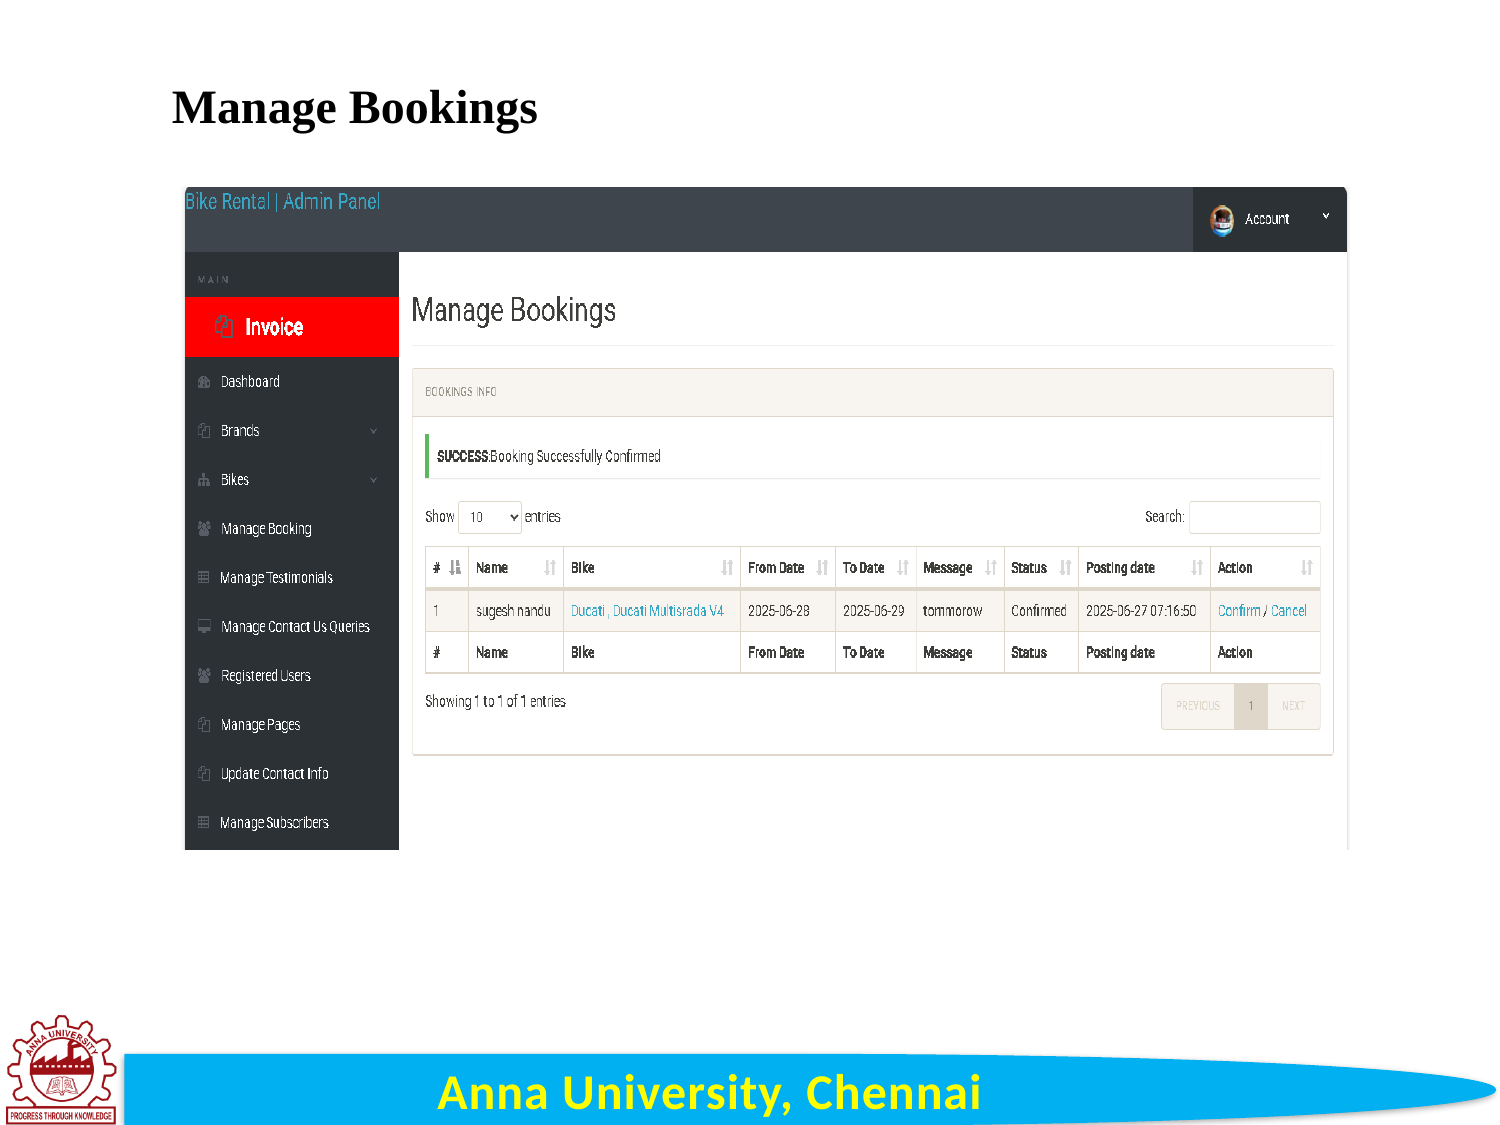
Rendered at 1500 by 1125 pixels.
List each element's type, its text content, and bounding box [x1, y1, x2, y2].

picture [180, 187, 1351, 851]
text_box Anna University, Chennai [124, 1053, 1497, 1125]
text_box Manage Bookings [157, 68, 554, 141]
picture [5, 1014, 117, 1125]
